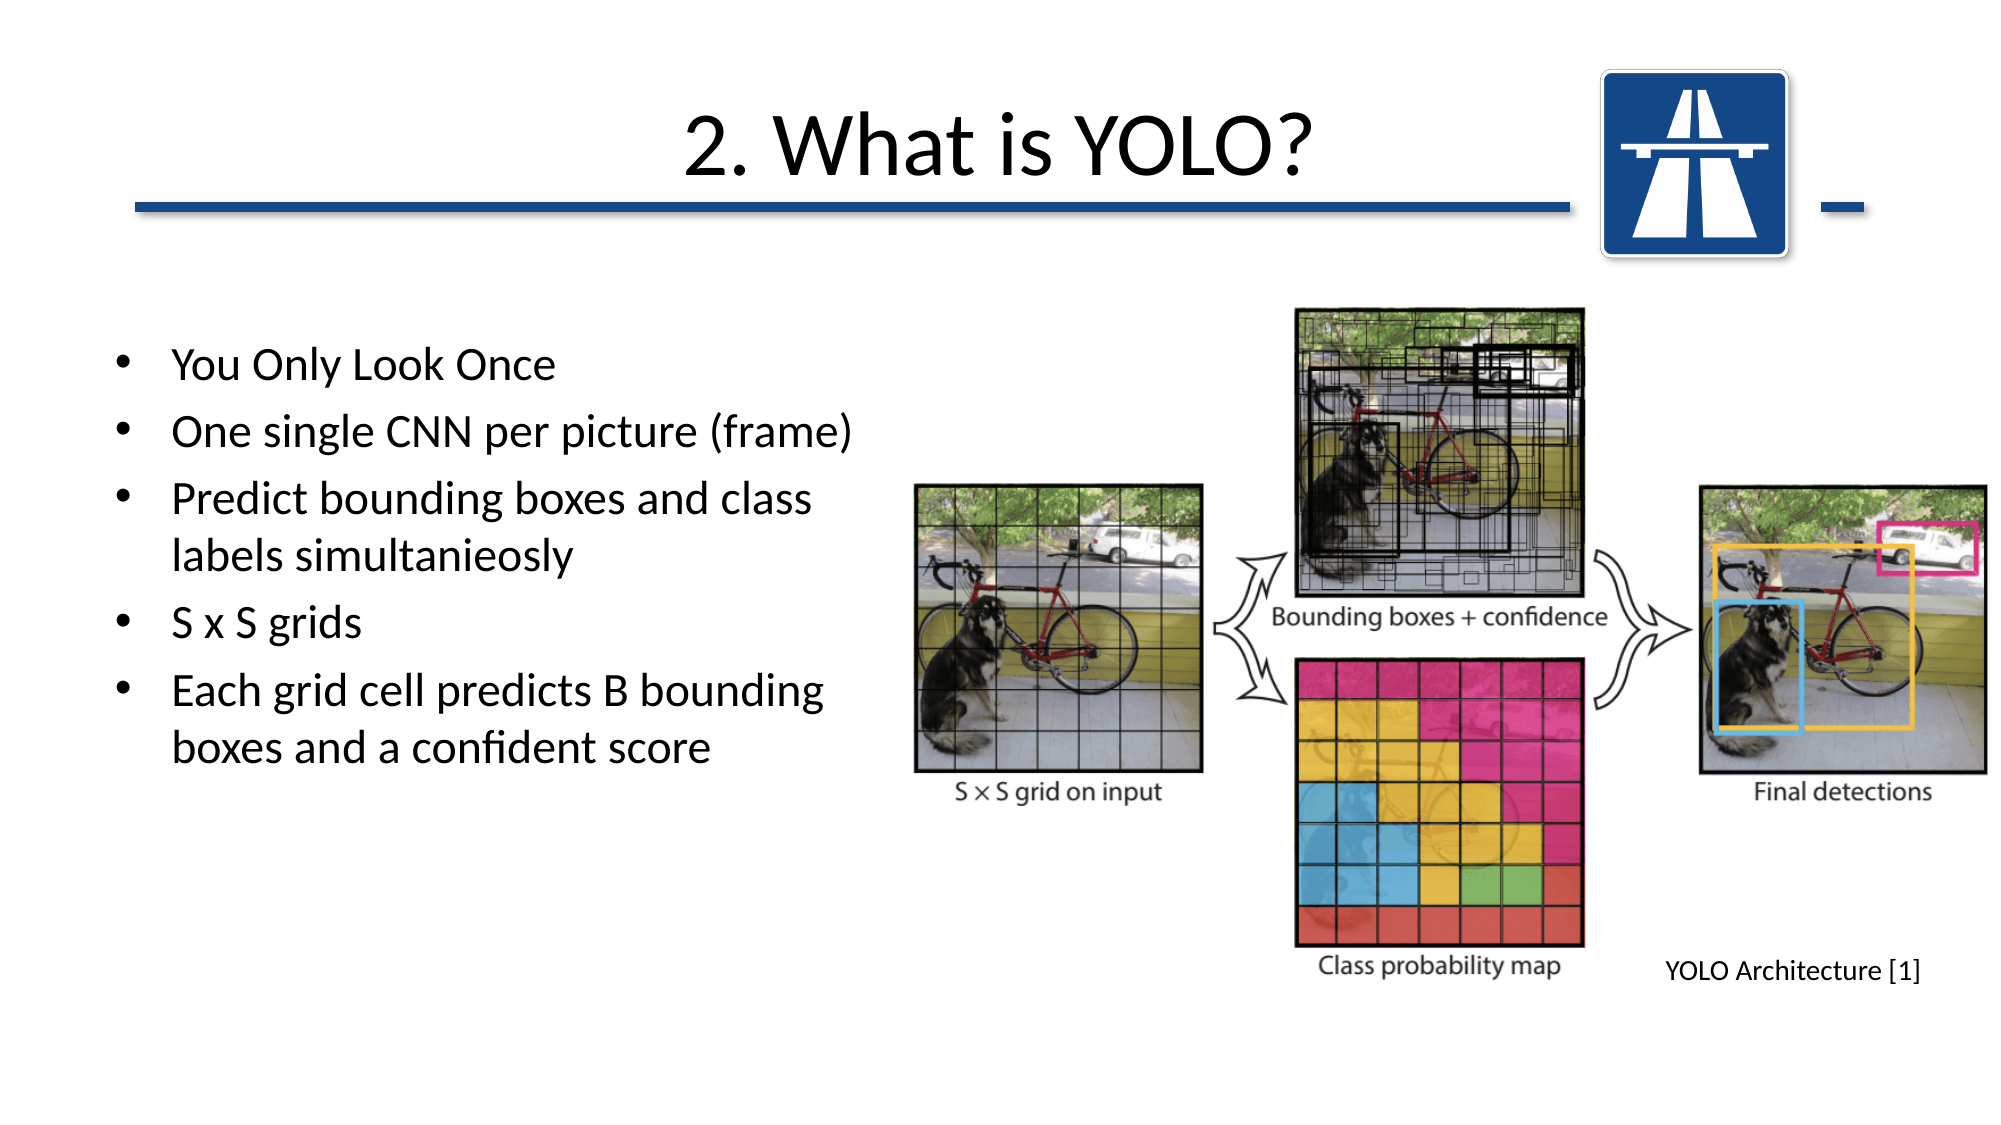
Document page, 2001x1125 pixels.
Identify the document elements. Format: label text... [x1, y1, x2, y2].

title 2. What is YOLO? [99, 45, 1900, 233]
list You Only Look Once One single CNN per picture (frame) Predict bounding boxes and class labels simultanieosly S x S grids Each grid cell predicts B bounding boxes and a confident score [99, 324, 892, 1068]
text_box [134, 69, 1865, 259]
picture [865, 261, 2000, 1024]
